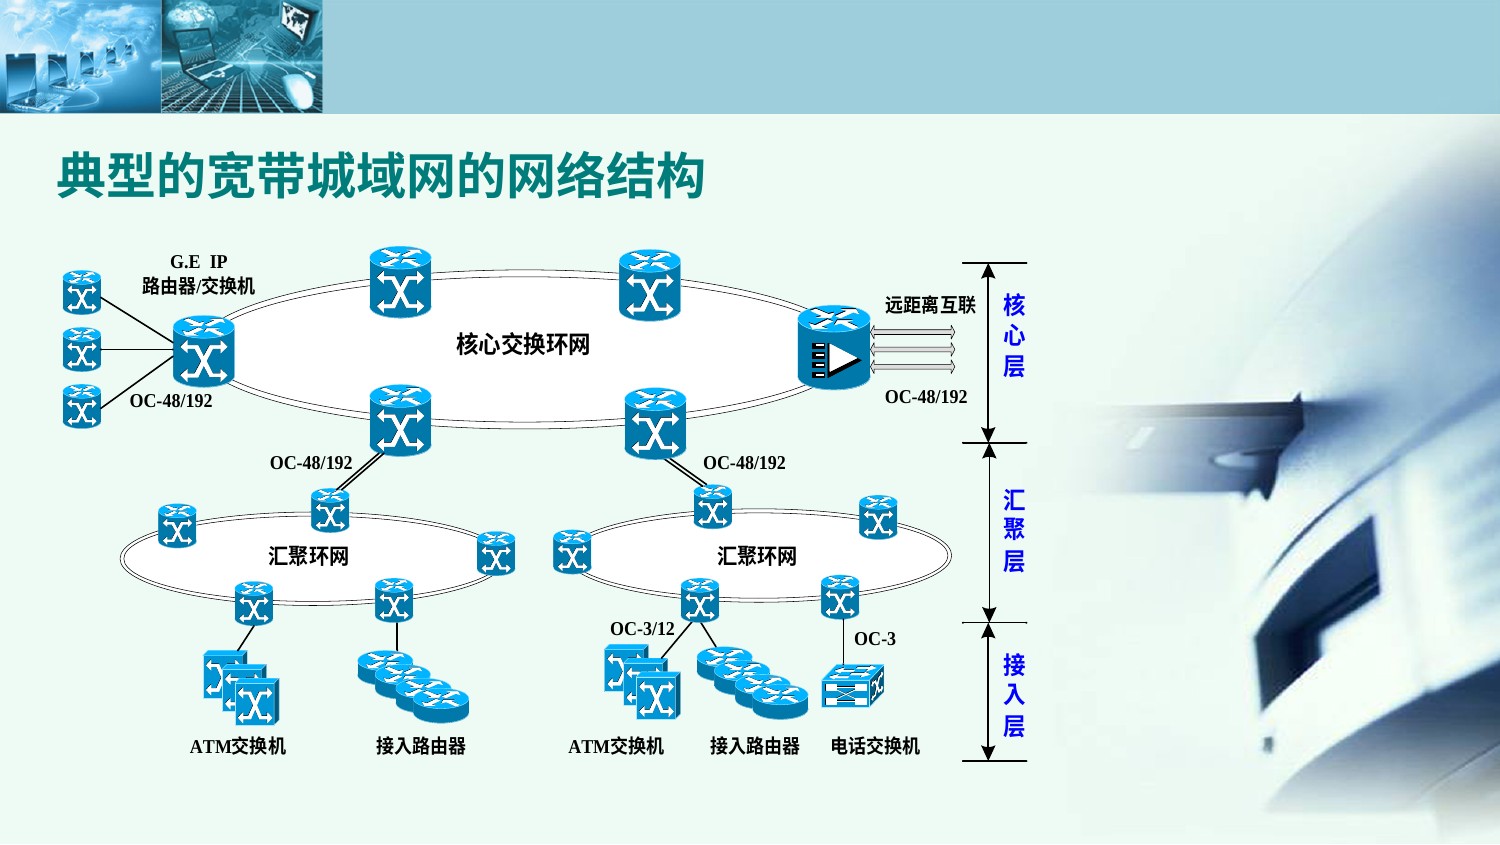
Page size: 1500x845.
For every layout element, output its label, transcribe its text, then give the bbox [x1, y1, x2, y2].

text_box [58, 234, 1055, 782]
title 典型的宽带城域网的网络结构 [40, 103, 1382, 245]
picture [0, 1, 1500, 844]
